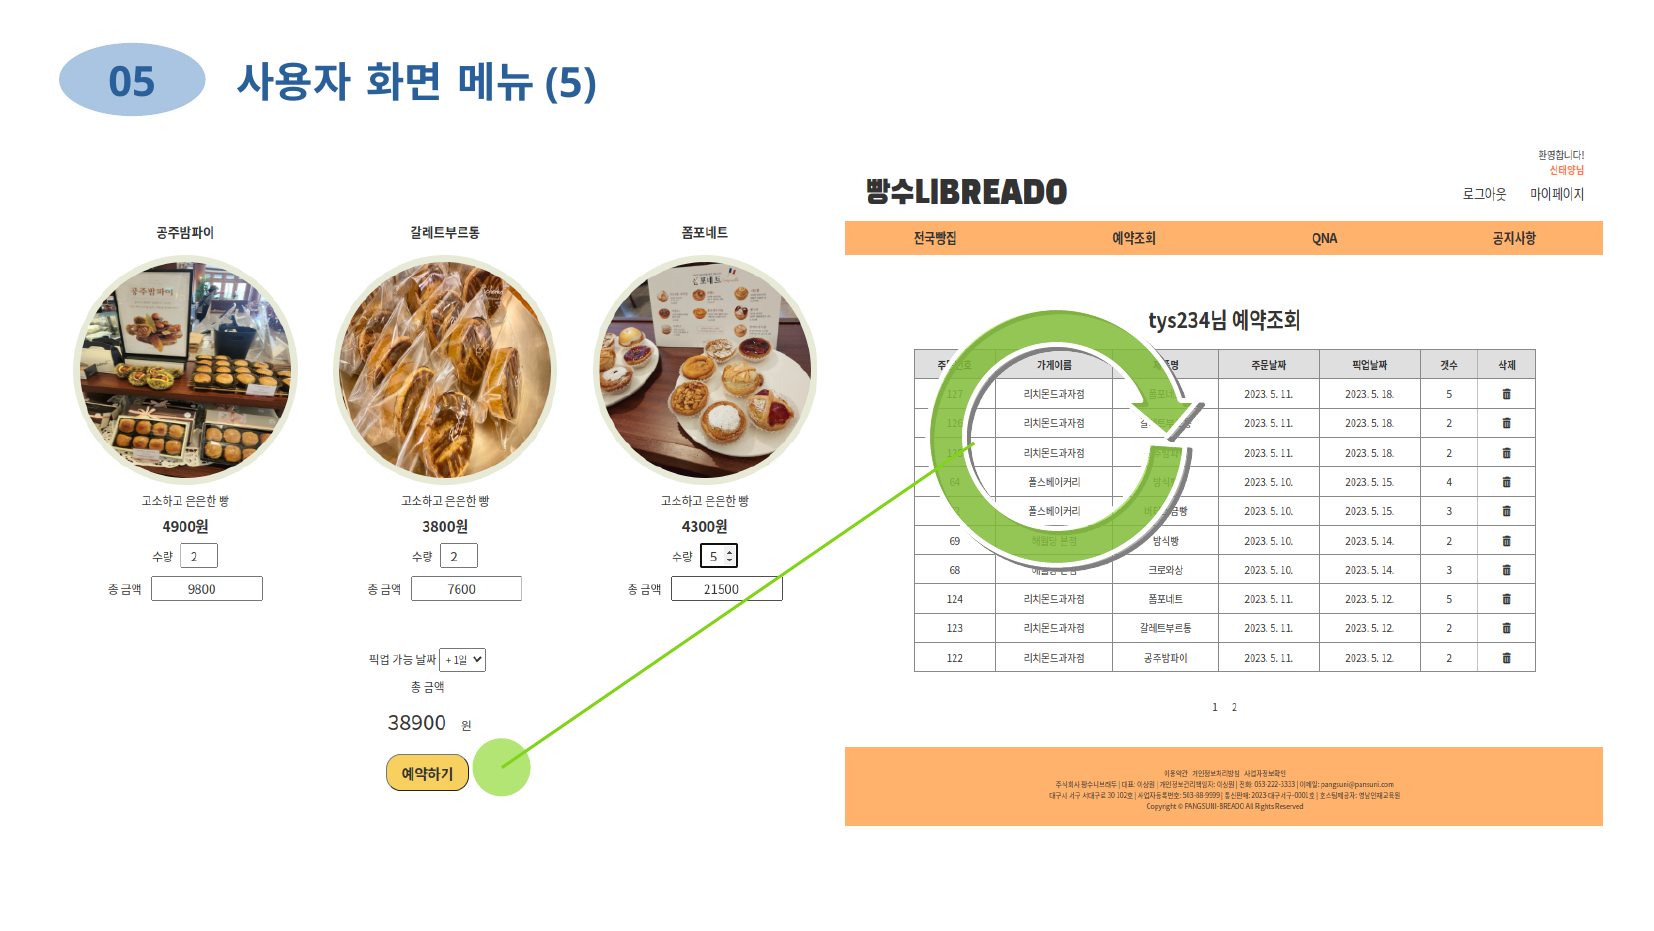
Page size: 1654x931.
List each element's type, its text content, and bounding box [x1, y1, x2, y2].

picture [56, 206, 832, 797]
text_box 05 [58, 42, 206, 117]
picture [845, 132, 1603, 827]
text_box 사용자 화면 메뉴(5) [221, 48, 749, 113]
